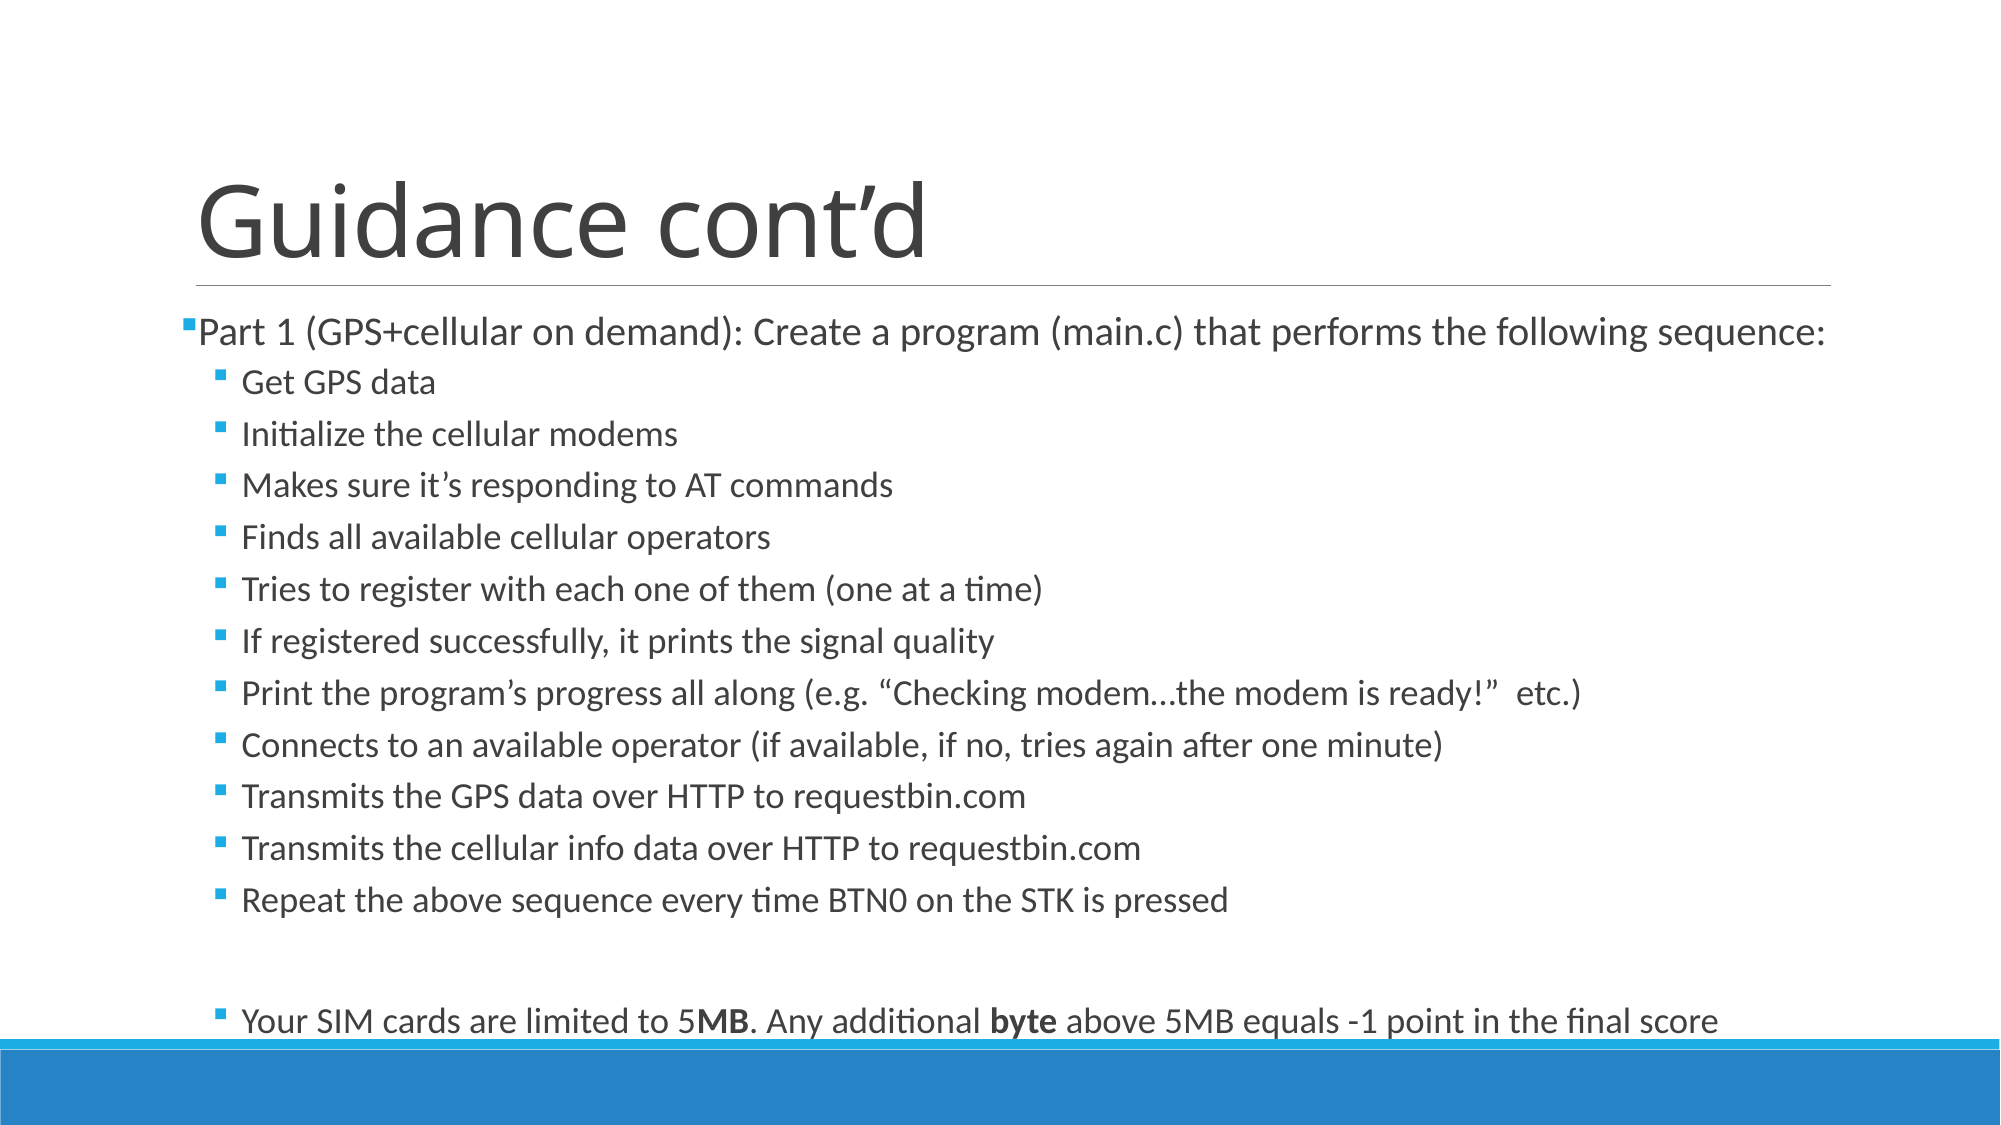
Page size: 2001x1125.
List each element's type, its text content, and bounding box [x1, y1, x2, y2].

list Part 1 (GPS+cellular on demand): Create a program (main.c) that performs the following sequence: Get GPS data Initialize the cellular modems Makes sure it’s responding to AT commands Finds all available cellular operators Tries to register with each one of them (one at a time) If registered successfully, it prints the signal quality Print the program’s progress all along (e.g. “Checking modem…the modem is ready!” etc.) Connects to an available operator (if available, if no, tries again after one minute) Transmits the GPS data over HTTP to requestbin.com Transmits the cellular info data over HTTP to requestbin.com Repeat the above sequence every time BTN0 on the STK is pressed Your SIM cards are limited to 5MB. Any additional byte above 5MB equals -1 point in the final score [180, 302, 1830, 1058]
title Guidance cont’d [180, 47, 1830, 285]
